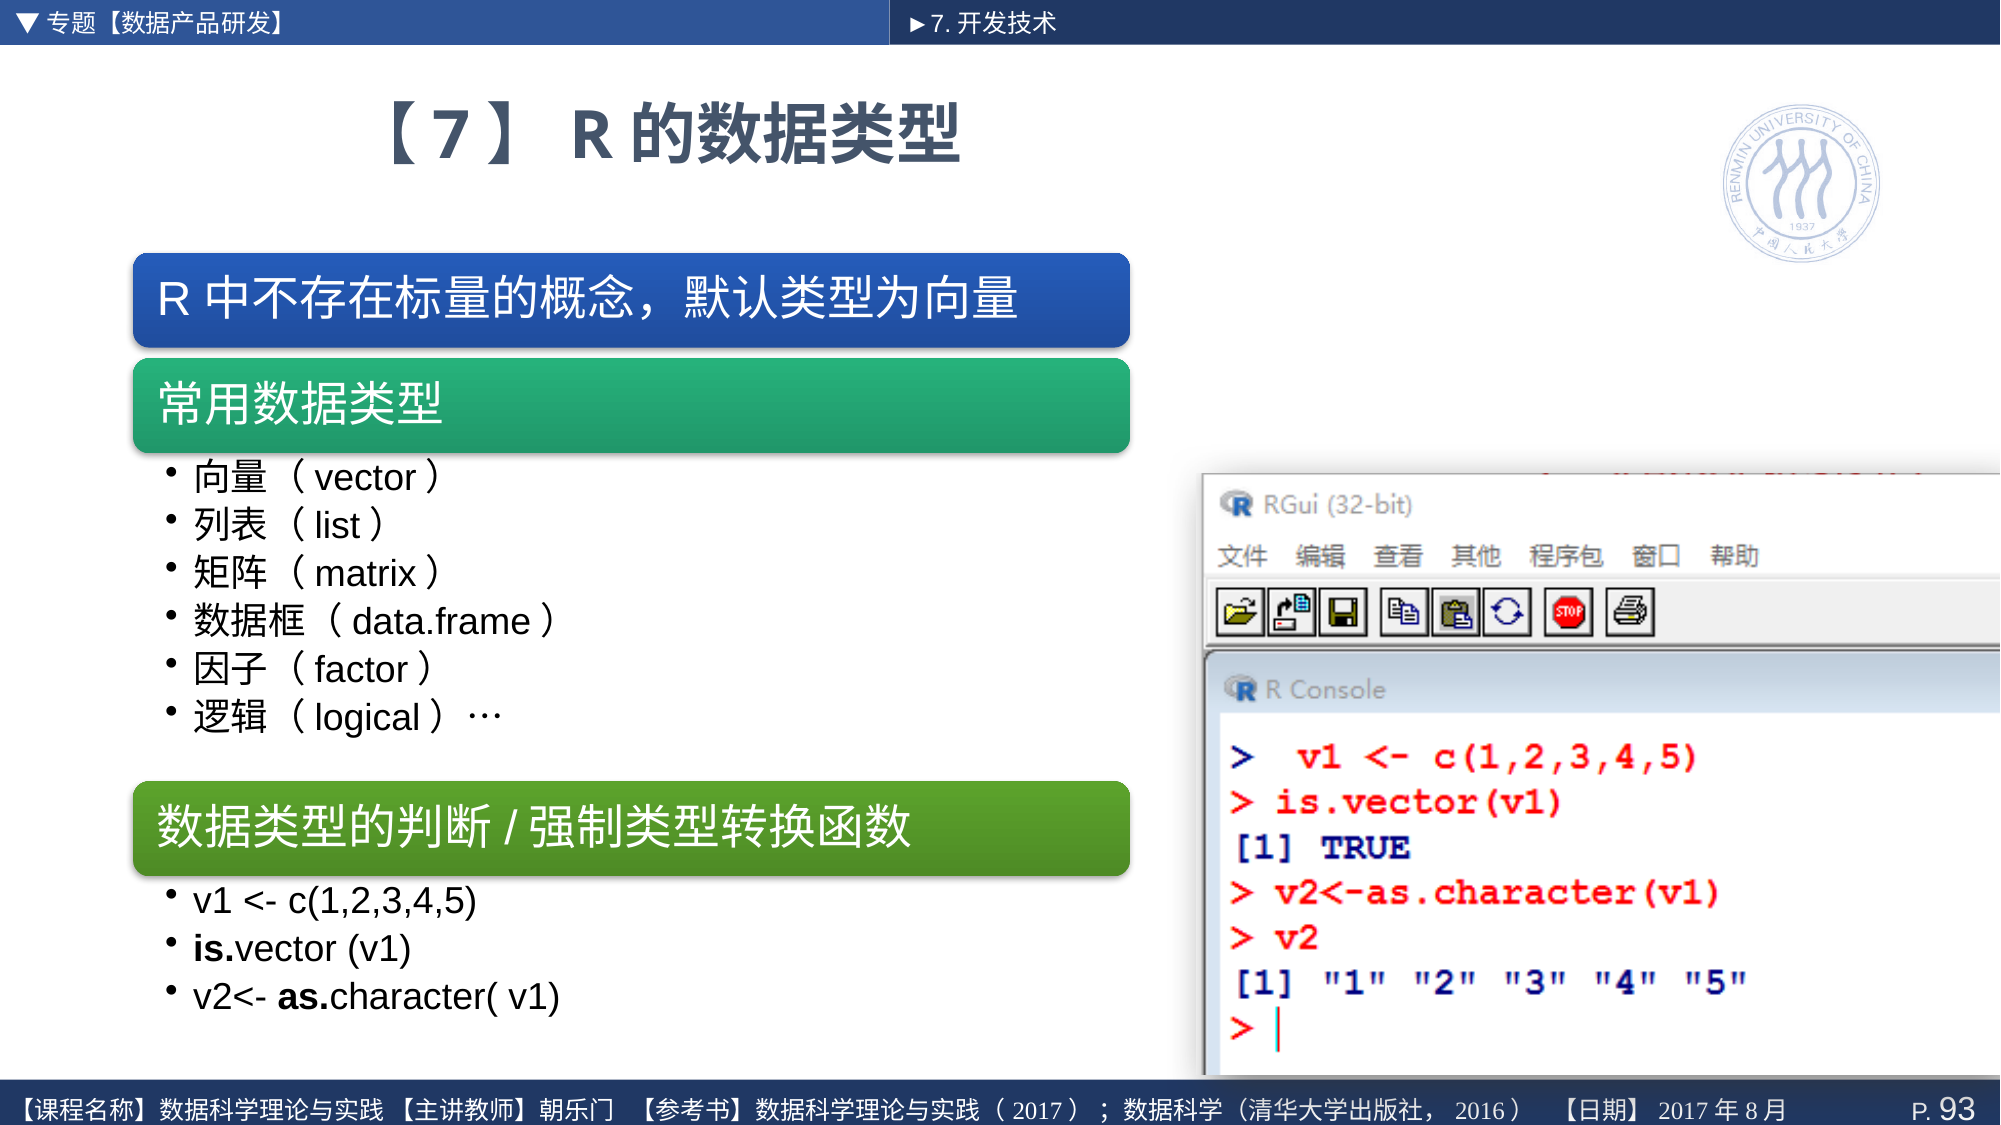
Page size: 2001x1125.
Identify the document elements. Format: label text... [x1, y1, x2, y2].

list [133, 245, 1130, 1028]
list ▼专题【数据产品研发】 [0, 0, 725, 43]
list ►7.开发技术 [890, 0, 1249, 43]
title 【7】R的数据类型 [64, 64, 1249, 200]
picture [1196, 473, 2000, 1075]
